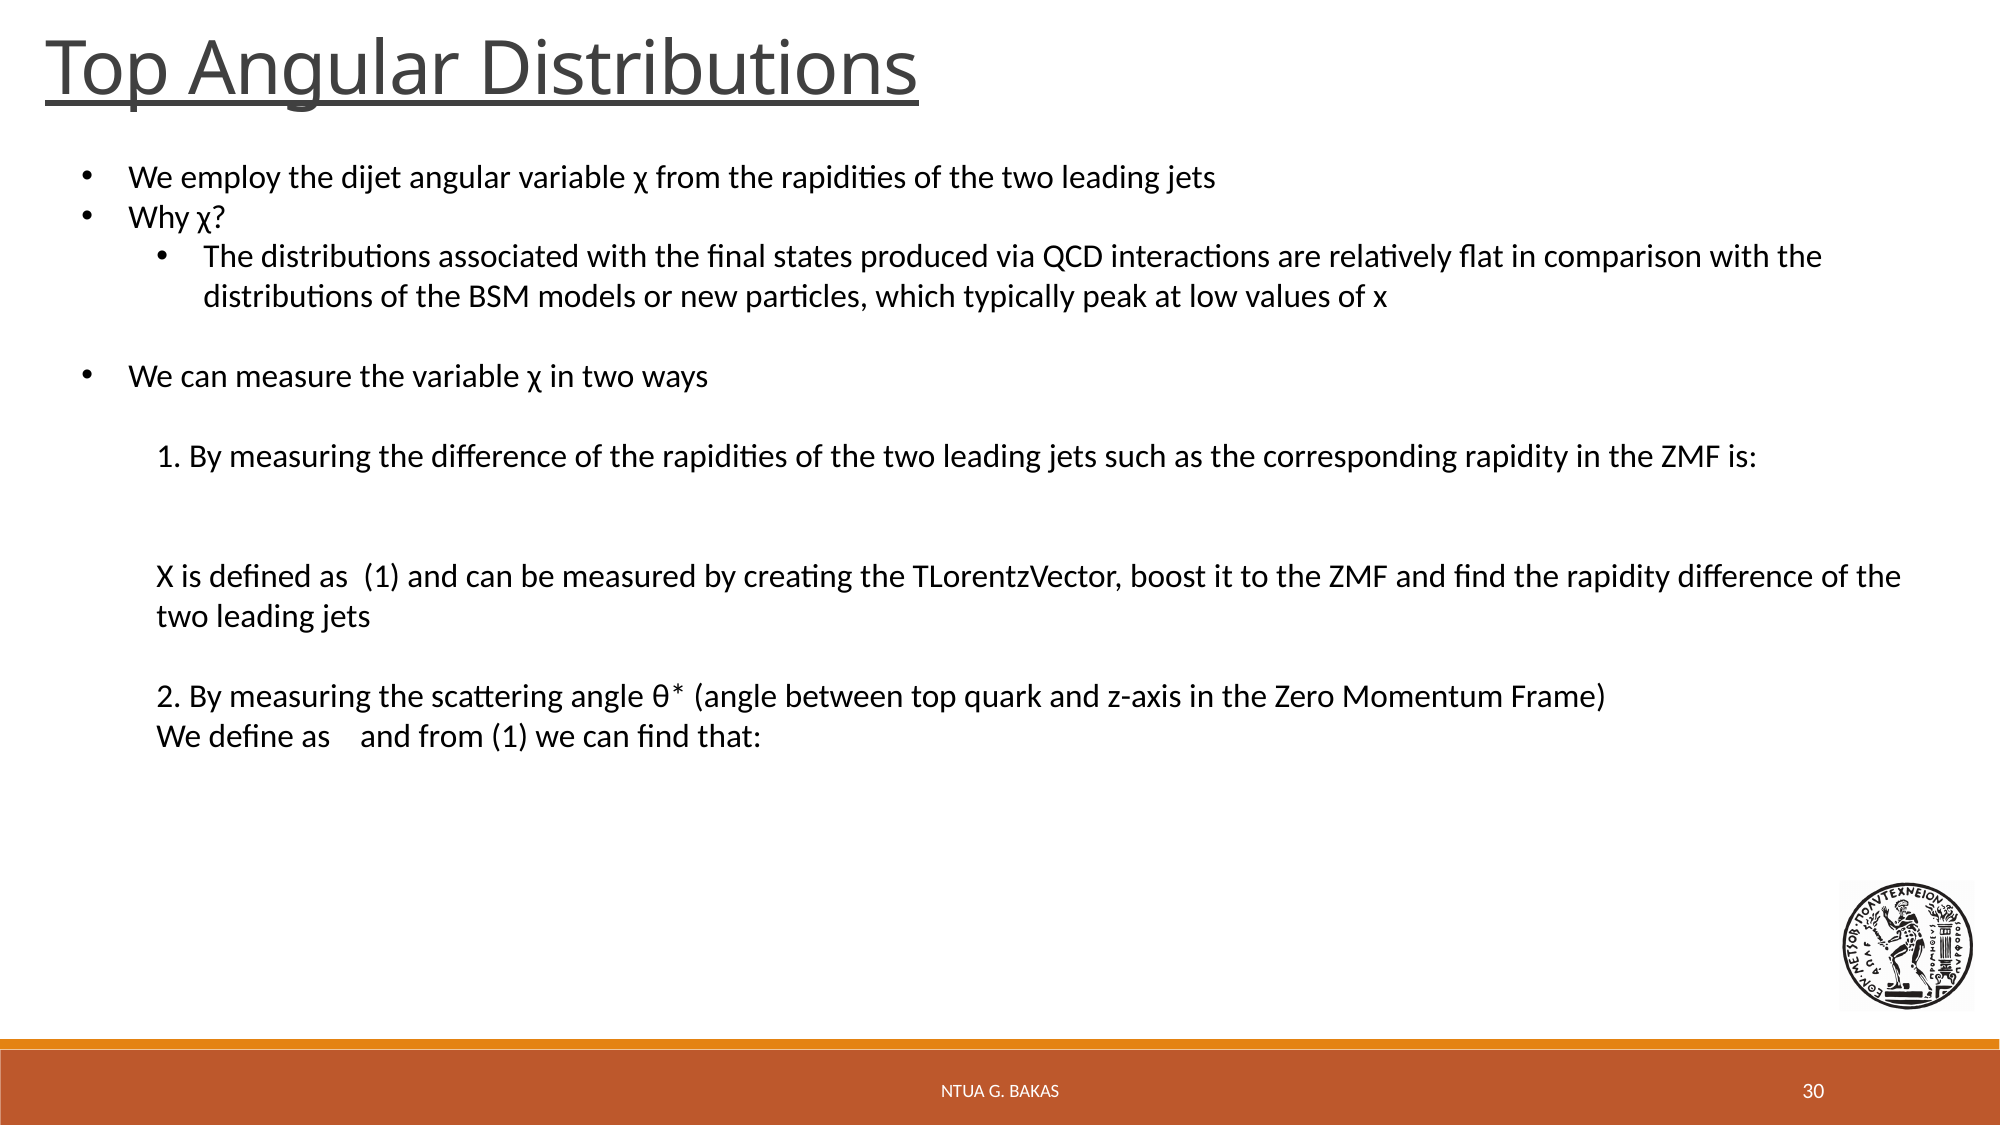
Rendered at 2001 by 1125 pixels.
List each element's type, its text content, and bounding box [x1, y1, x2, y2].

text_box Top Angular Distributions [30, 18, 1756, 118]
footer NTUA G. Bakas [604, 1059, 1396, 1120]
picture [1839, 880, 1975, 1012]
slide_number 30 [1624, 1059, 1840, 1120]
